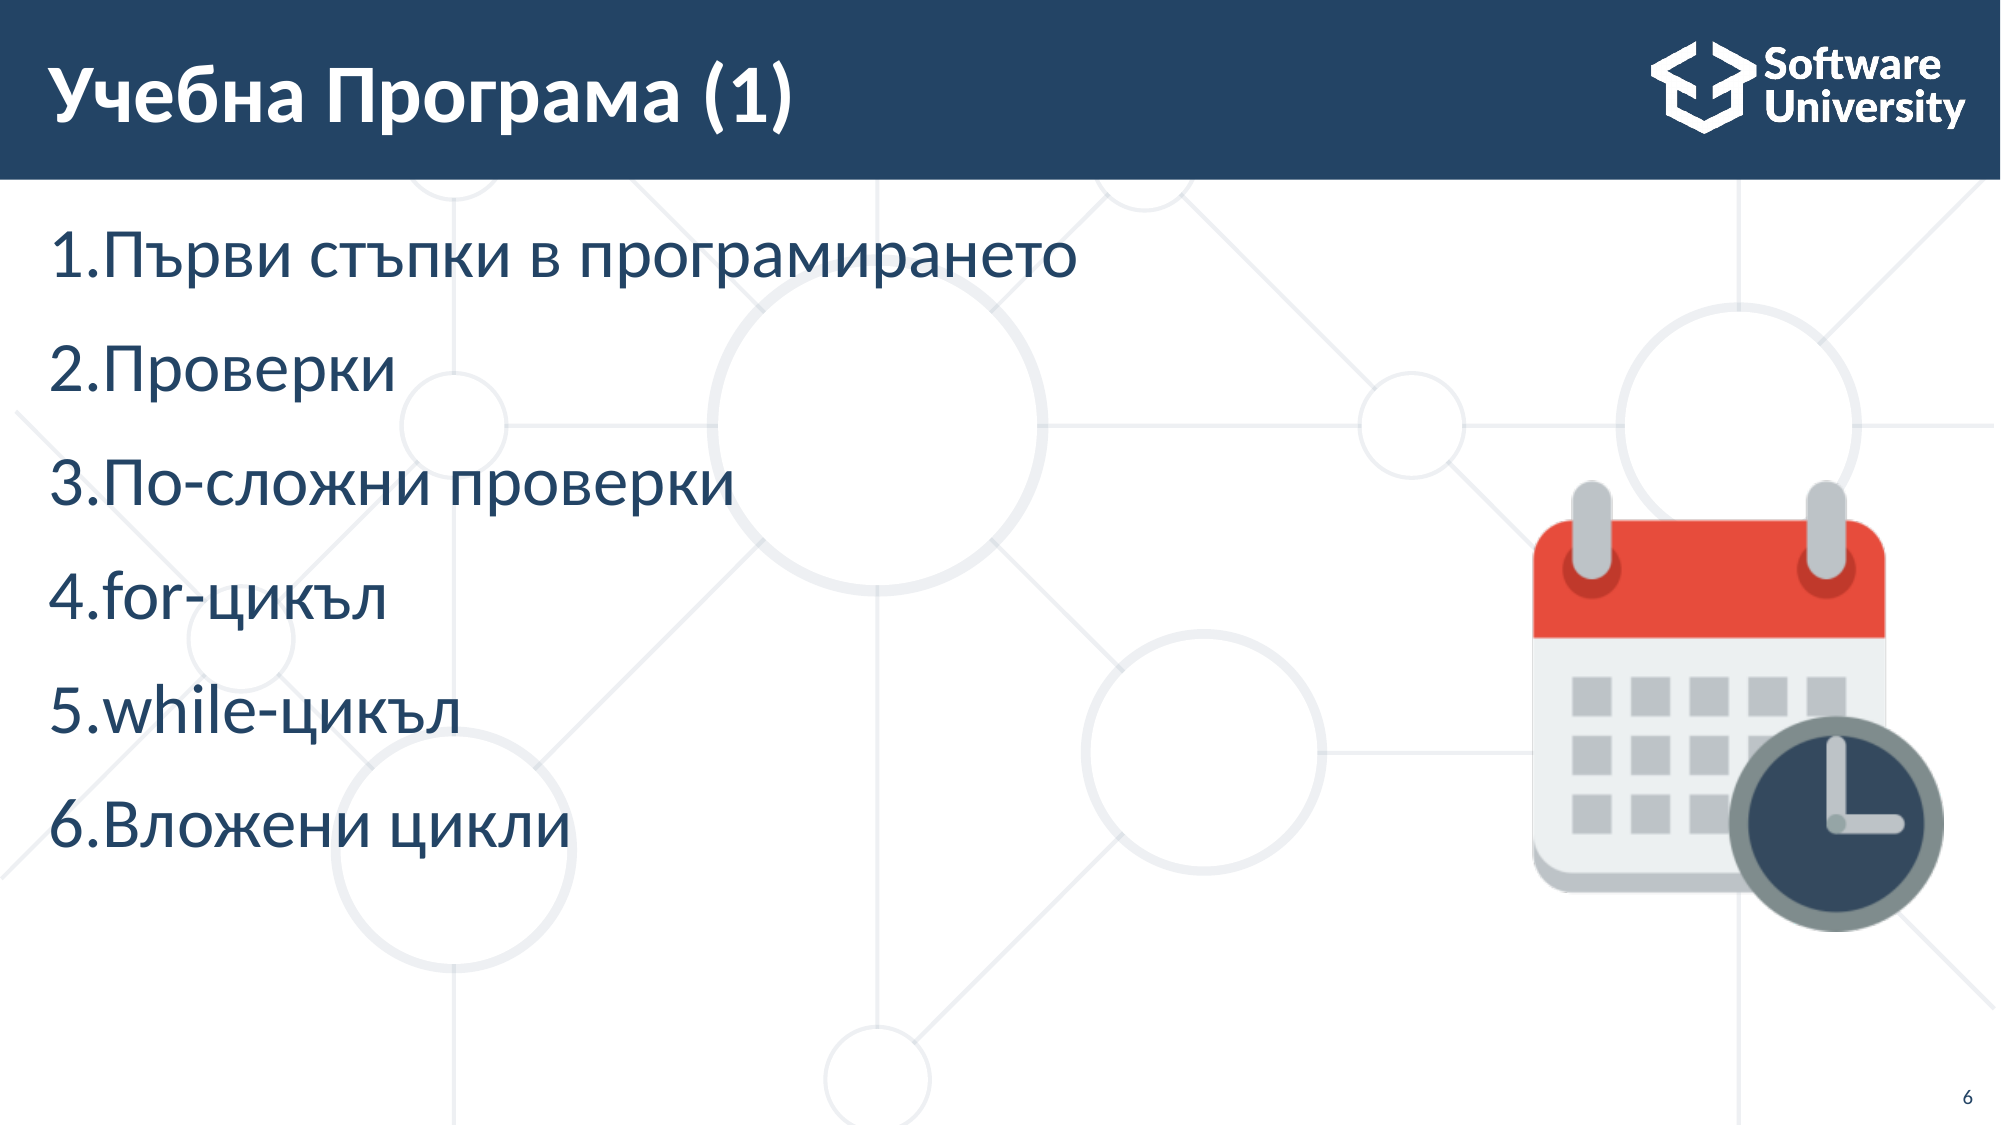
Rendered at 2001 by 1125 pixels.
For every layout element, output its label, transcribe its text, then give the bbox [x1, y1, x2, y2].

picture [1474, 462, 1944, 932]
title Учебна Програма (1) [31, 16, 1625, 162]
picture [1651, 41, 1966, 134]
list Първи стъпки в програмирането Проверки По-сложни проверки for-цикъл while-цикъл Вложени цикли [31, 196, 1970, 1104]
slide_number 6 [1927, 1067, 1989, 1117]
